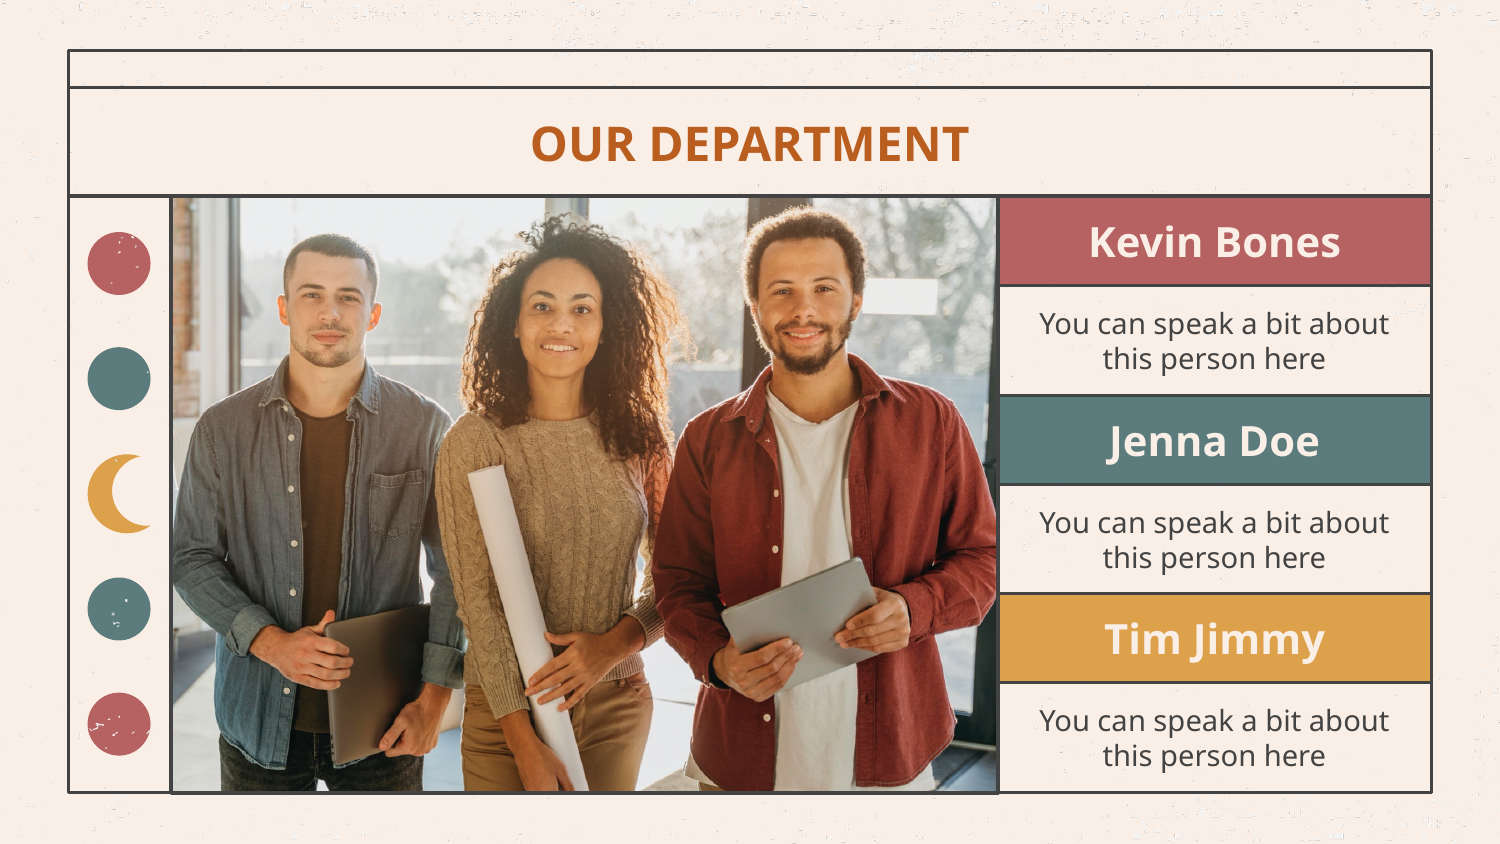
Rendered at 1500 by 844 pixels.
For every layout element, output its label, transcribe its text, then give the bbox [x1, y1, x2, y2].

subtitle You can speak a bit about this person here [1002, 284, 1433, 394]
picture [0, 0, 1500, 844]
subtitle You can speak a bit about this person here [1002, 483, 1433, 595]
title Tim Jimmy [1002, 595, 1433, 681]
title Kevin Bones [1002, 203, 1433, 284]
title Jenna Doe [1002, 394, 1433, 483]
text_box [68, 87, 1433, 197]
subtitle You can speak a bit about this person here [1001, 681, 1433, 794]
